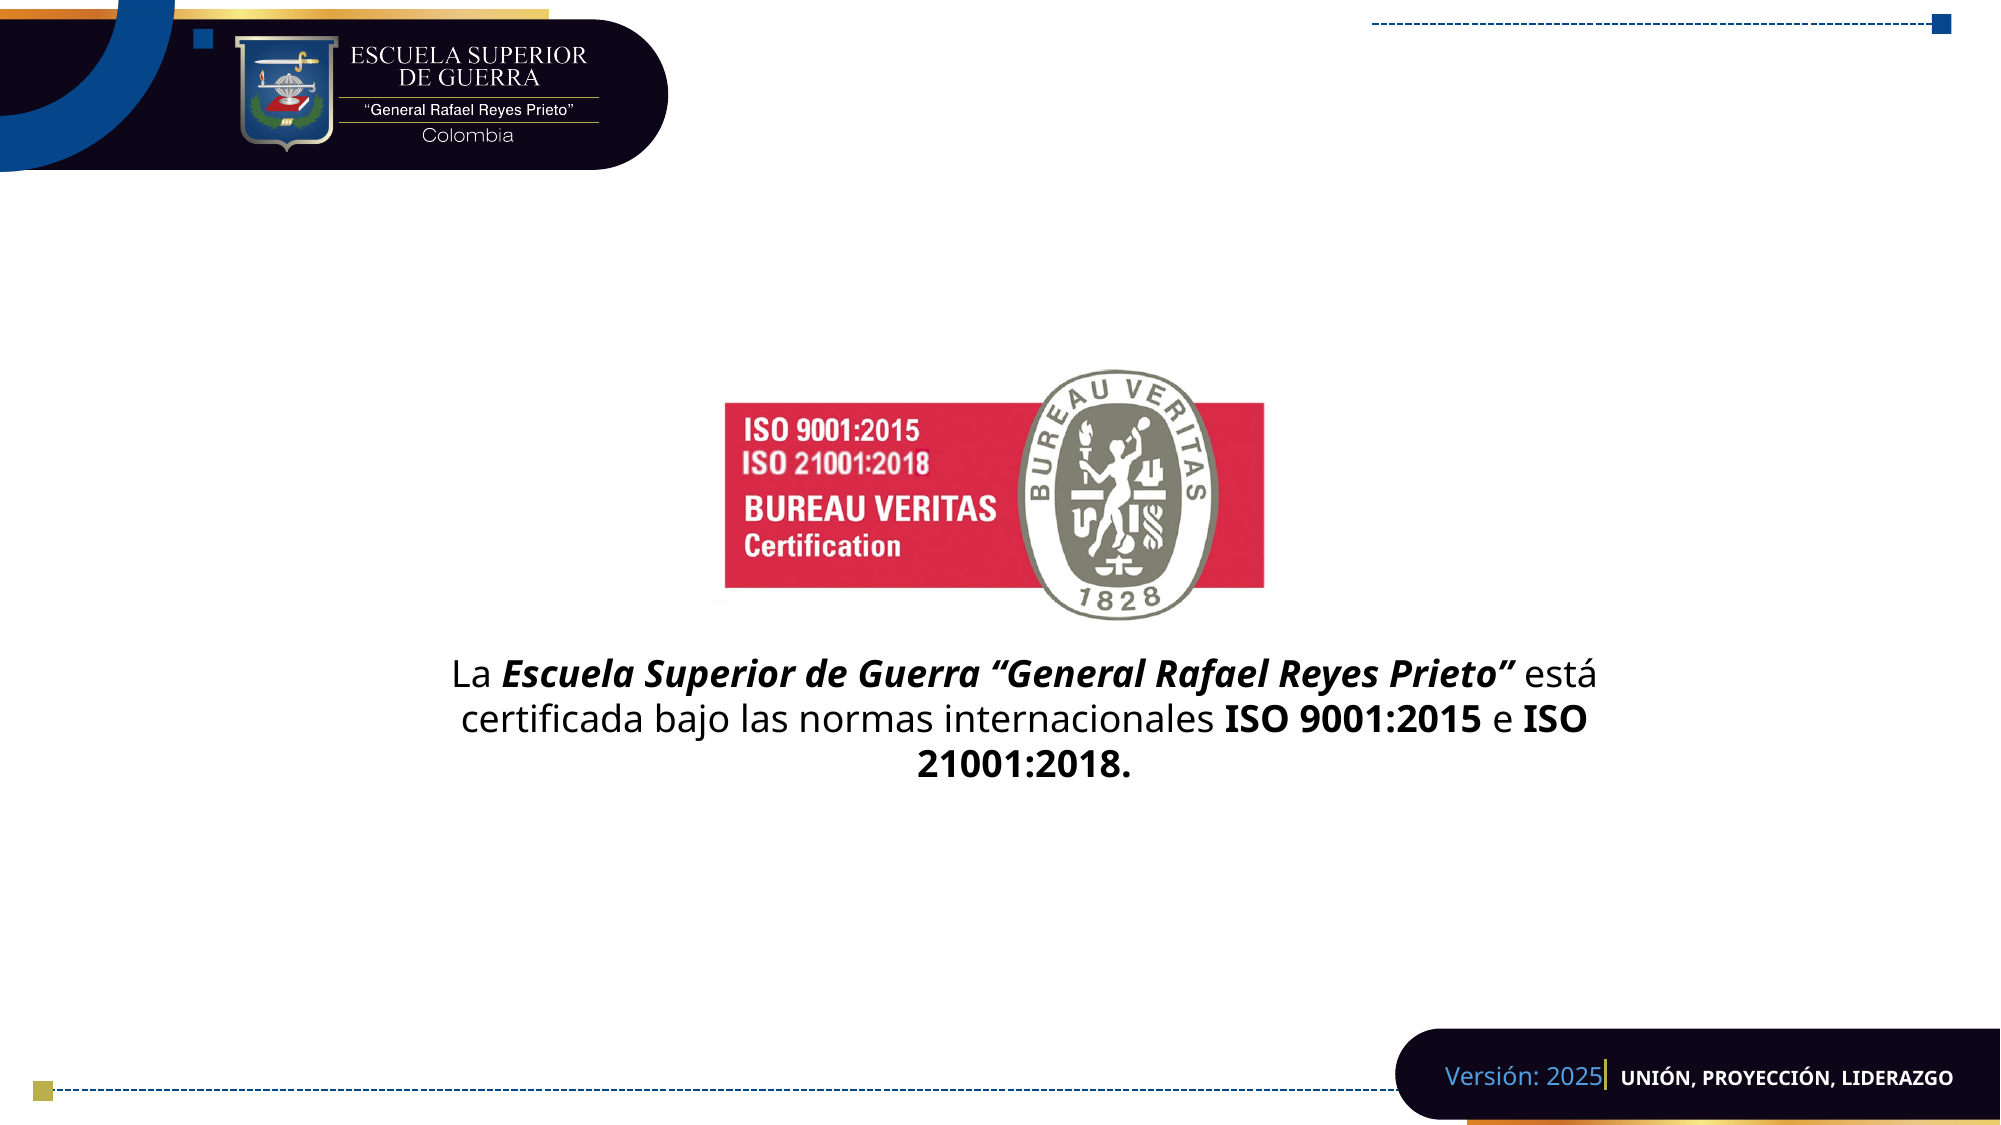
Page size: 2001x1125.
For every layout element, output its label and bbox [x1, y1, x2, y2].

picture [1467, 1120, 2000, 1125]
picture [704, 358, 1284, 639]
picture [0, 0, 549, 172]
picture [235, 36, 599, 153]
